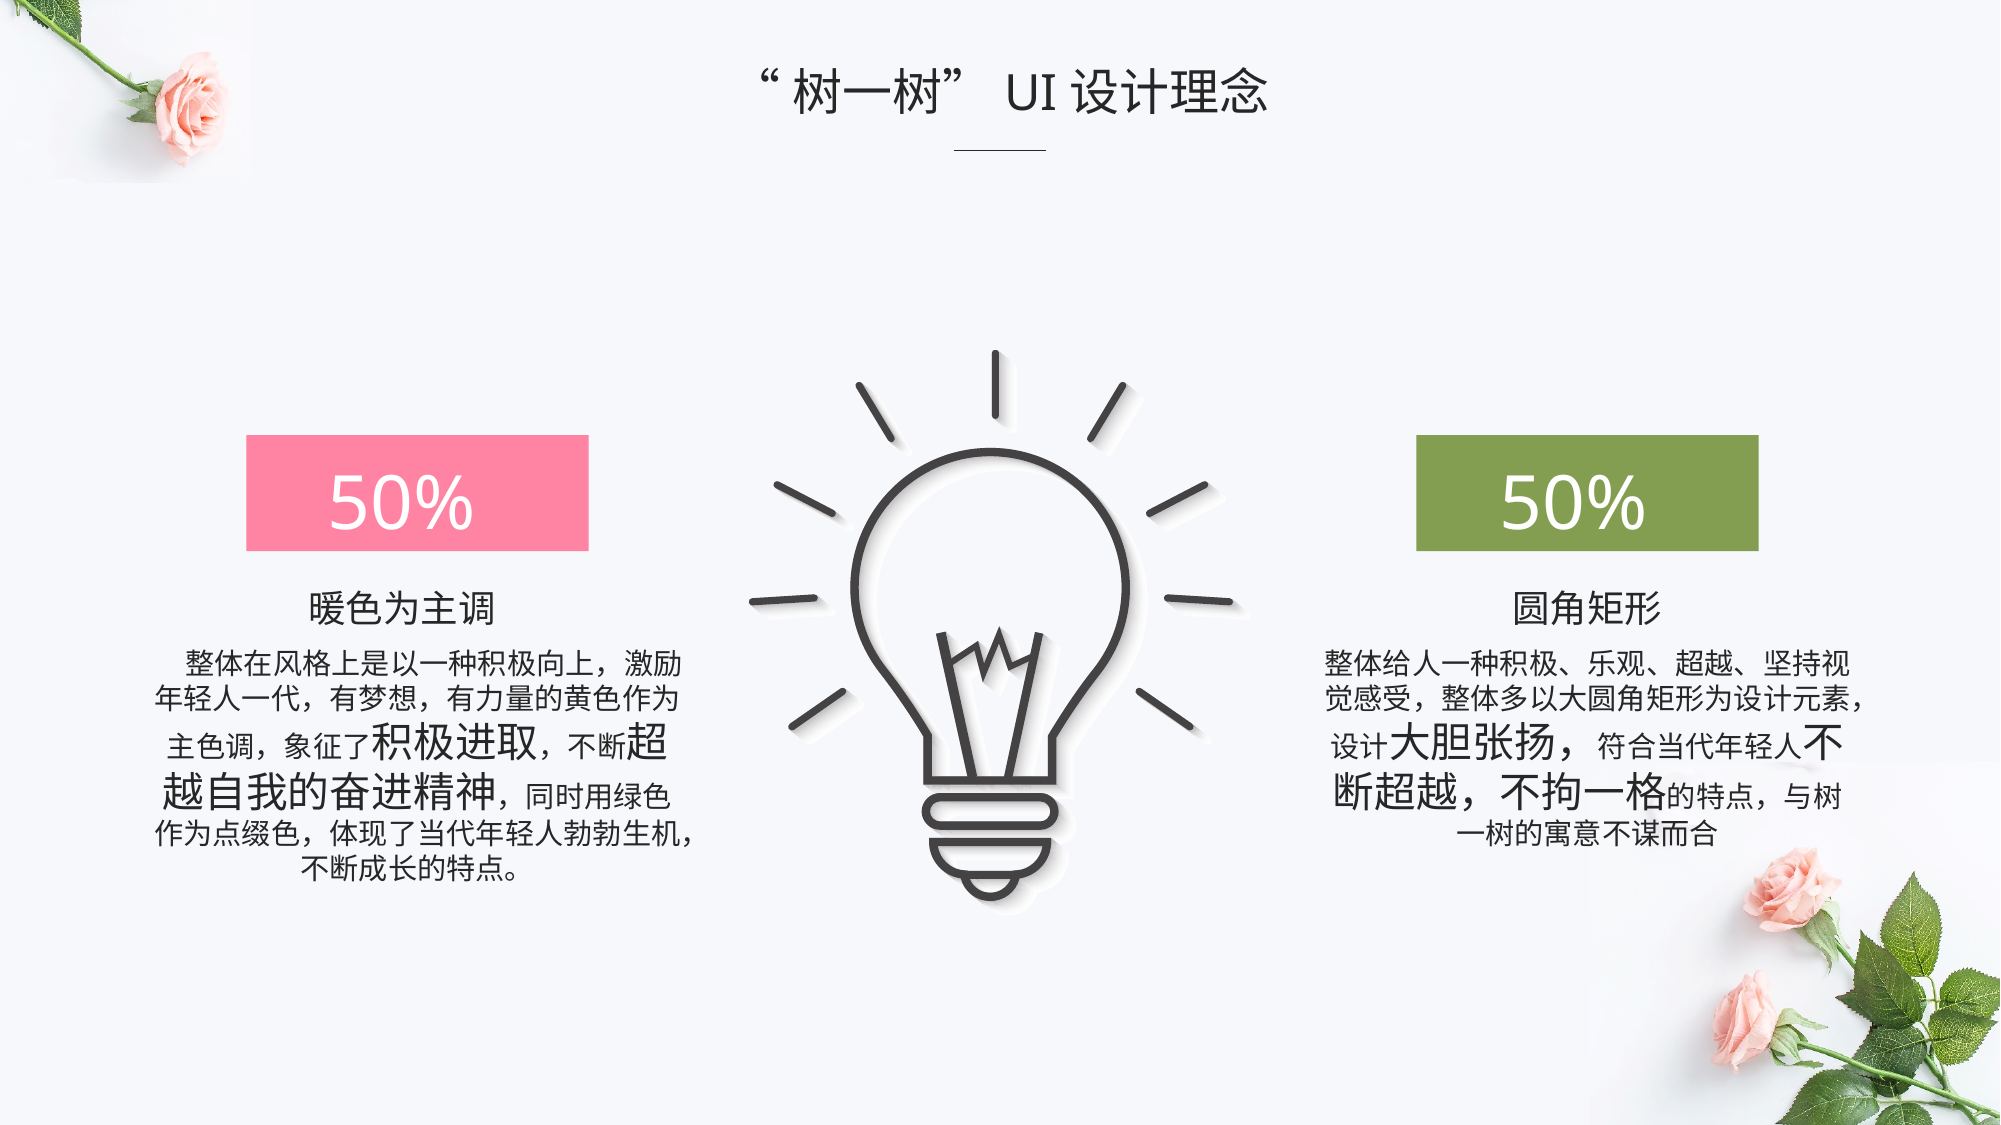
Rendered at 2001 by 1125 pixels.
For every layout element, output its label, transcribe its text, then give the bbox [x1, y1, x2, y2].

picture [0, 0, 252, 183]
text_box 50% [313, 446, 491, 552]
text_box “树一树”UI设计理念 [715, 53, 1285, 129]
text_box [1415, 434, 1760, 552]
text_box 50% [1484, 446, 1663, 552]
text_box 圆角矩形 [1497, 577, 1678, 638]
text_box 整体给人一种积极、乐观、超越、坚持视觉感受，整体多以大圆角矩形为设计元素，设计大胆张扬，符合当代年轻人不断超越，不拘一格的特点，与树一树的寓意不谋而合 [1307, 638, 1868, 858]
picture [748, 349, 1252, 916]
text_box 暖色为主调 [293, 577, 511, 638]
picture [1589, 762, 2000, 1125]
text_box 整体在风格上是以一种积极向上，激励年轻人一代，有梦想，有力量的黄色作为主色调，象征了积极进取，不断超越自我的奋进精神，同时用绿色作为点缀色，体现了当代年轻人勃勃生机，不断成长的特点。 [137, 638, 698, 893]
text_box [245, 434, 590, 552]
